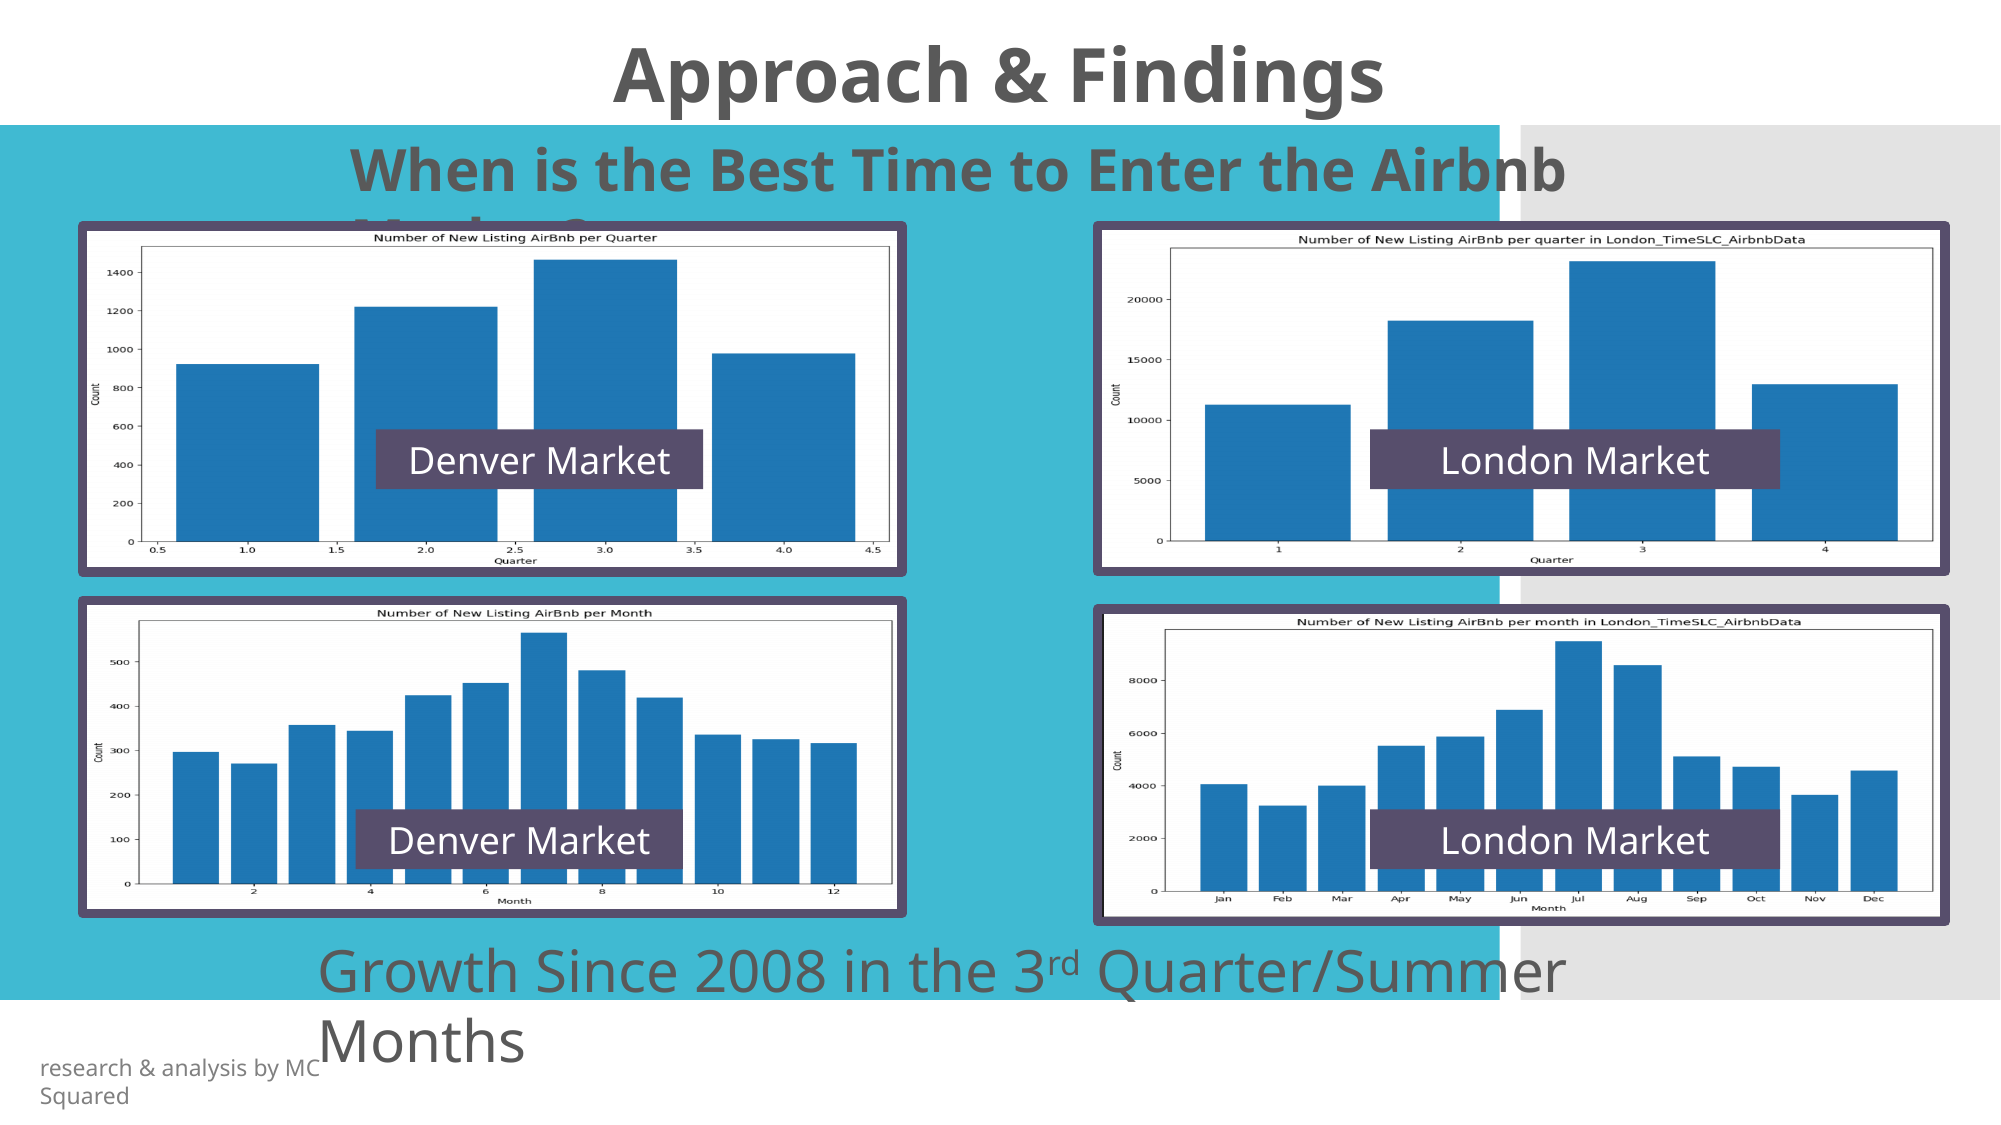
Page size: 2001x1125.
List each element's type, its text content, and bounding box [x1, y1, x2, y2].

text_box Growth Since 2008 in the 3rd Quarter/Summer Months [303, 927, 1771, 1082]
text_box Approach & Findings [563, 19, 1437, 125]
picture [1102, 613, 1941, 918]
picture [1102, 229, 1941, 568]
text_box When is the Best Time to Enter the Airbnb Market? [335, 125, 1804, 281]
picture [87, 230, 898, 568]
footer research & analysis by MC Squared [24, 1051, 391, 1112]
picture [87, 604, 898, 909]
